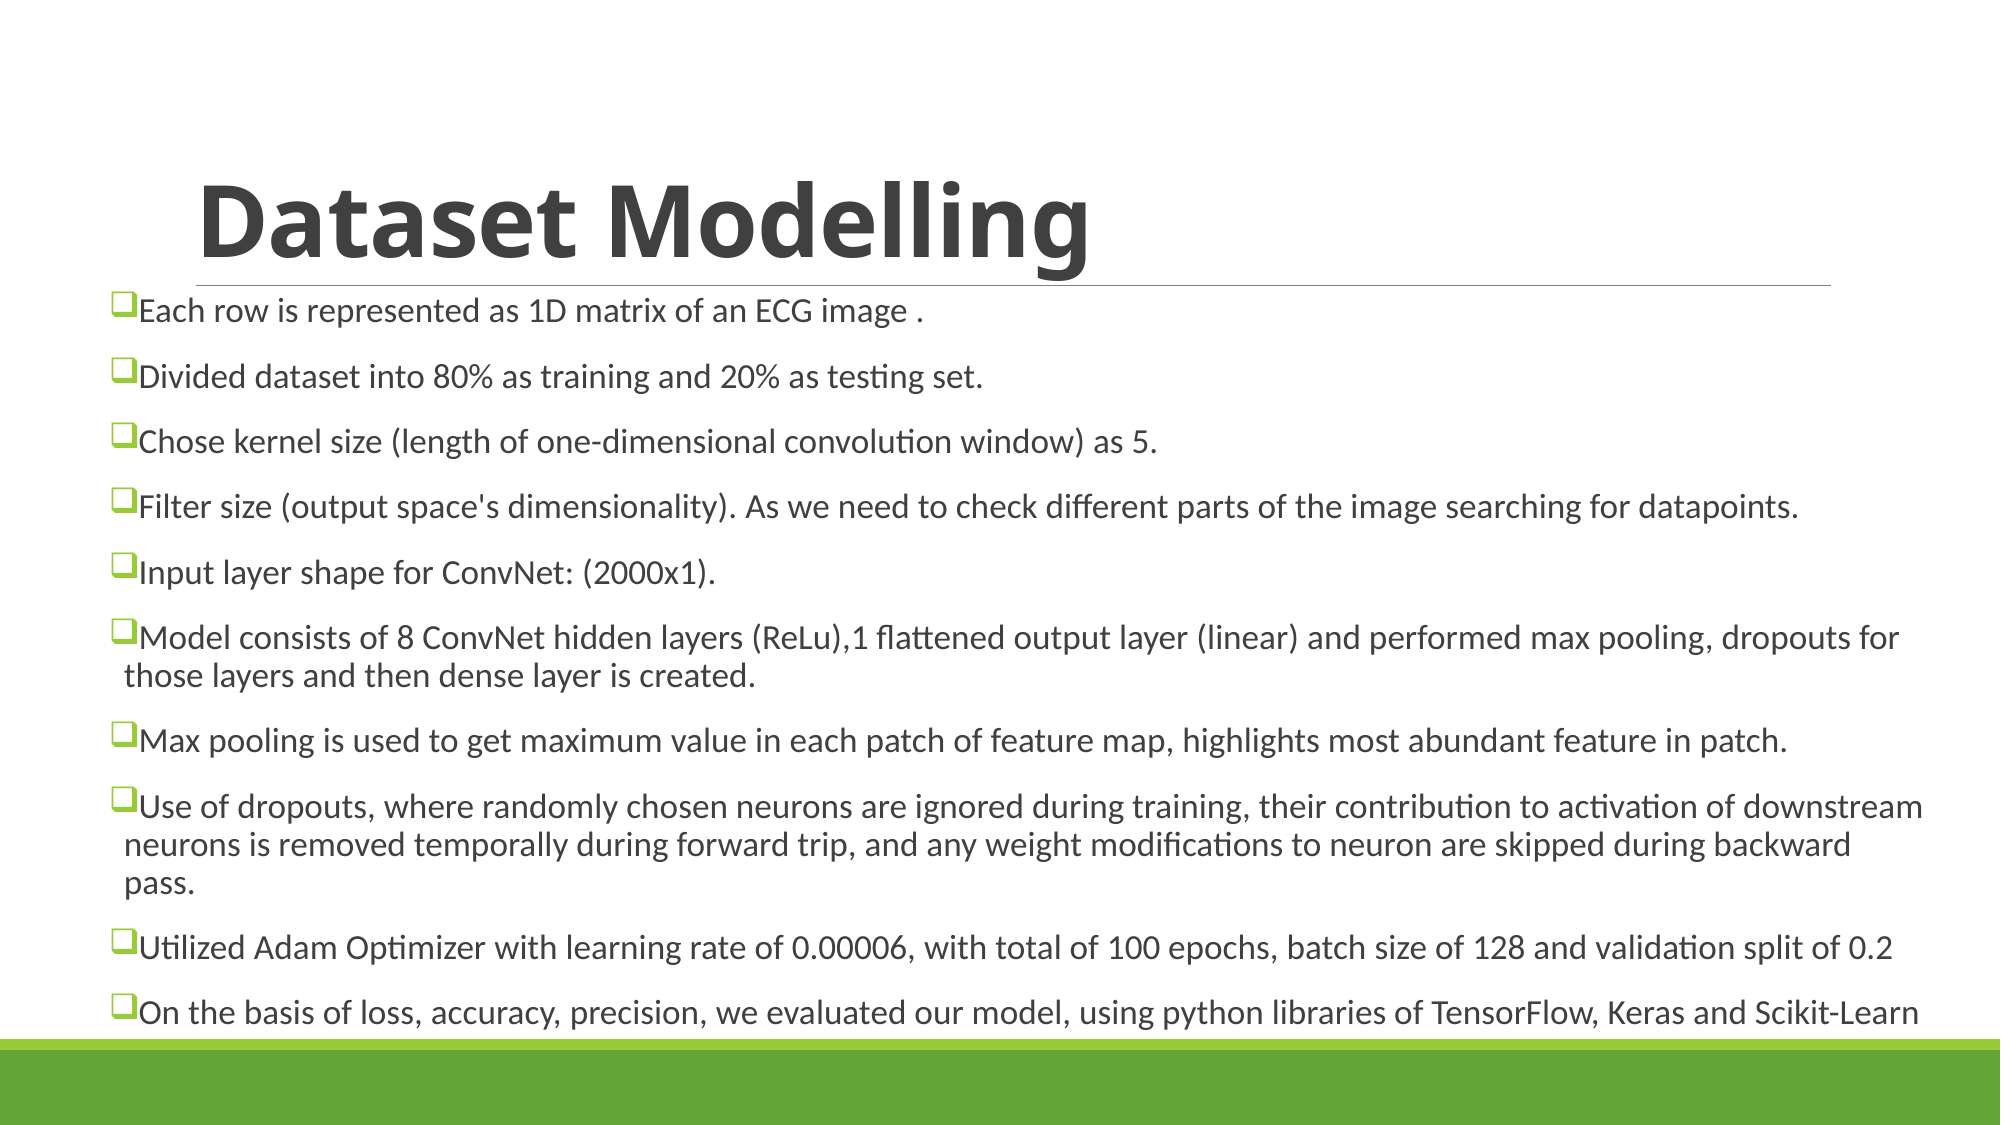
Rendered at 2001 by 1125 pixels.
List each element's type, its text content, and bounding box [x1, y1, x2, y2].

title Dataset Modelling [180, 47, 1830, 285]
list Each row is represented as 1D matrix of an ECG image . Divided dataset into 80% as training and 20% as testing set. Chose kernel size (length of one-dimensional convolution window) as 5. Filter size (output space's dimensionality). As we need to check different parts of the image searching for datapoints. Input layer shape for ConvNet: (2000x1). Model consists of 8 ConvNet hidden layers (ReLu),1 flattened output layer (linear) and performed max pooling, dropouts for those layers and then dense layer is created. Max pooling is used to get maximum value in each patch of feature map, highlights most abundant feature in patch. Use of dropouts, where randomly chosen neurons are ignored during training, their contribution to activation of downstream neurons is removed temporally during forward trip, and any weight modifications to neuron are skipped during backward pass. Utilized Adam Optimizer with learning rate of 0.00006, with total of 100 epochs, batch size of 128 and validation split of 0.2 On the basis of loss, accuracy, precision, we evaluated our model, using python libraries of TensorFlow, Keras and Scikit-Learn [108, 285, 1930, 1075]
